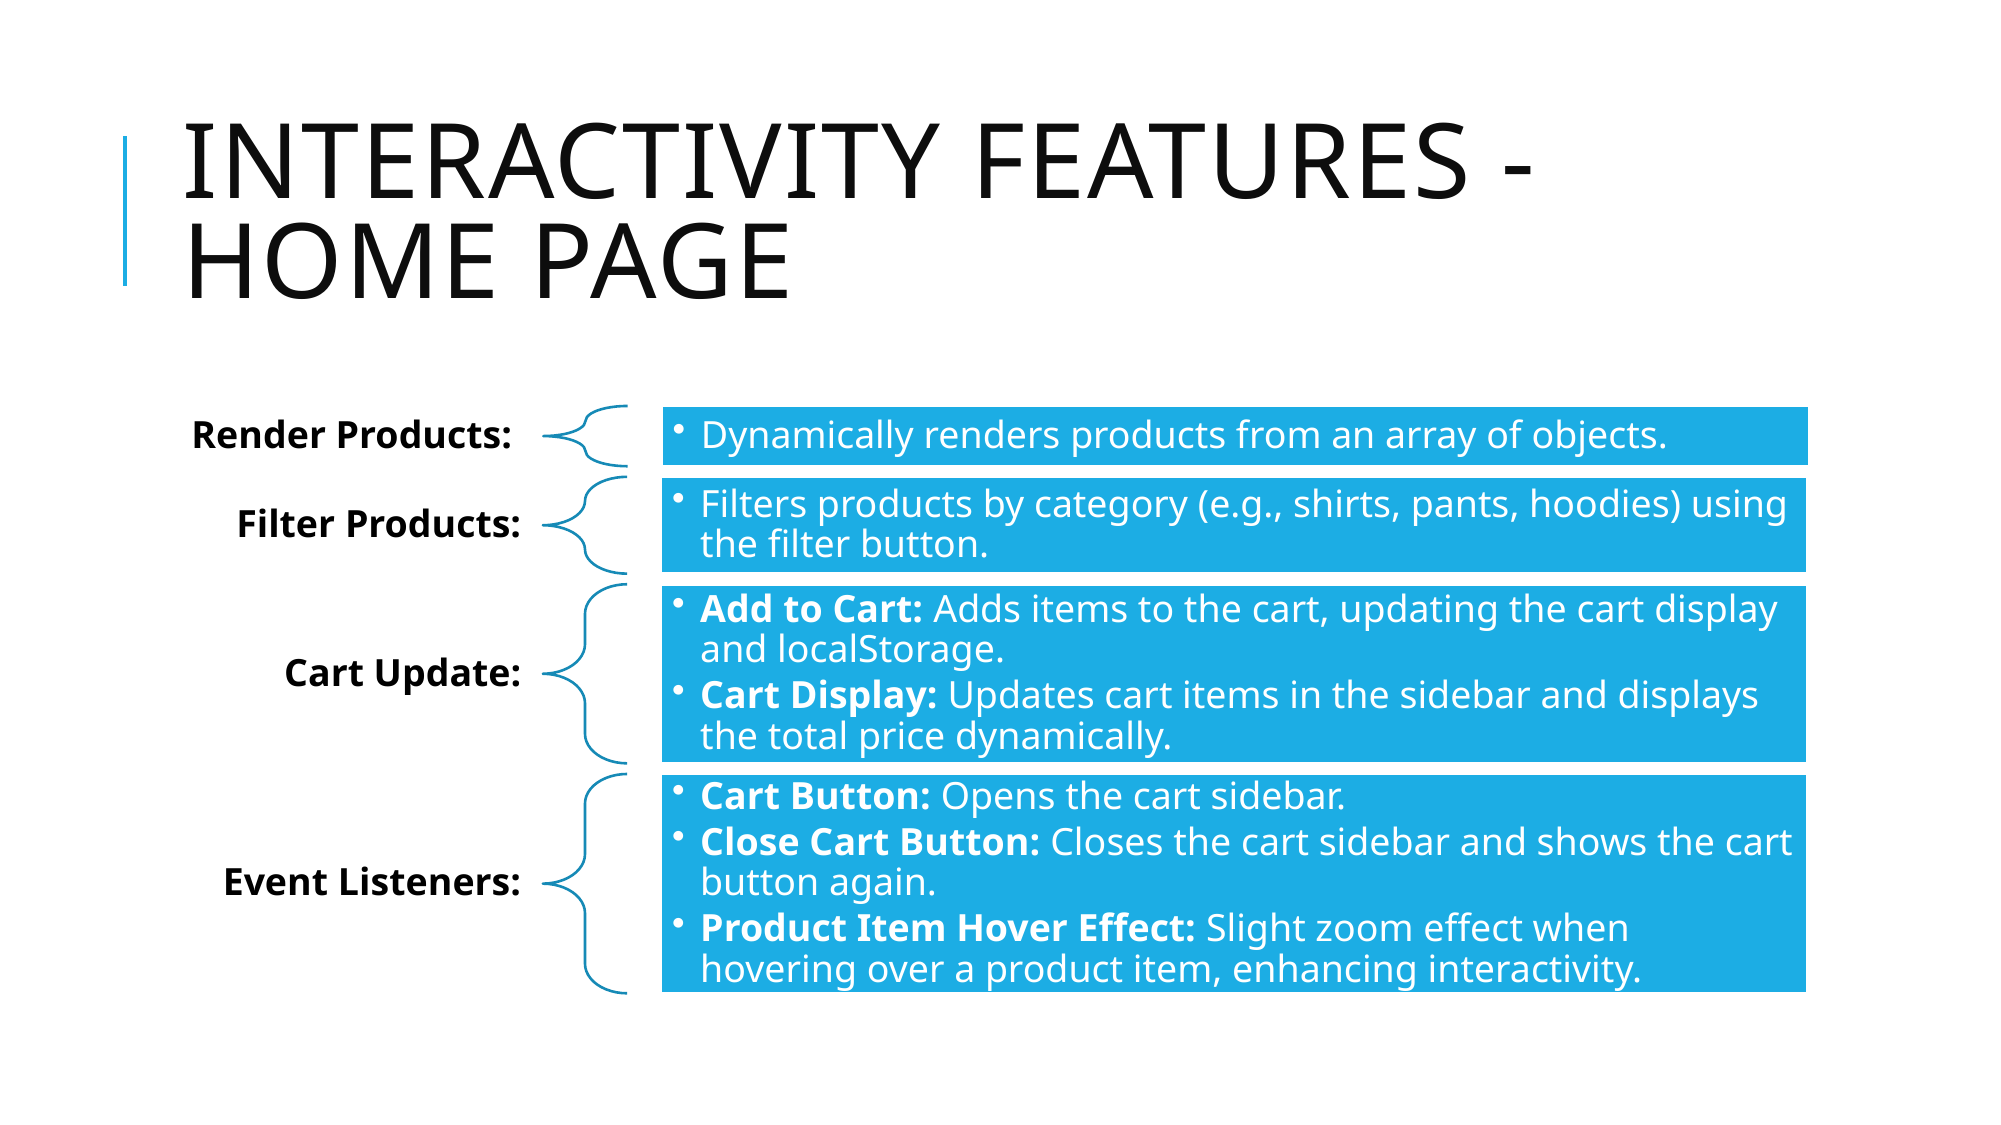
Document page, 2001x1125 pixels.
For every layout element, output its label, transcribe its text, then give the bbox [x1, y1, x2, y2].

title Interactivity Features - Home Page [168, 96, 1763, 342]
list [121, 393, 1810, 1007]
